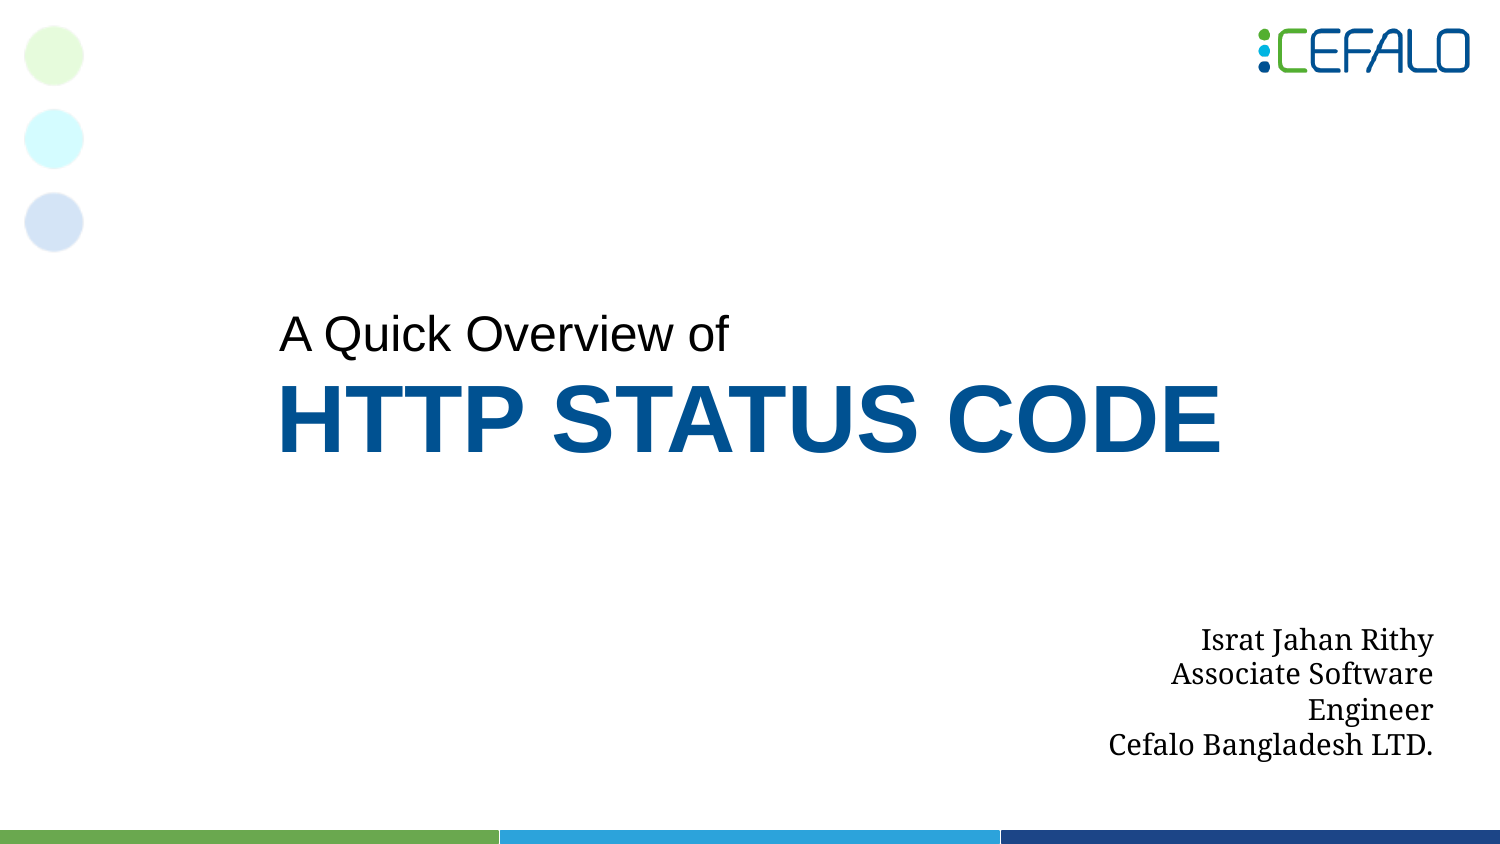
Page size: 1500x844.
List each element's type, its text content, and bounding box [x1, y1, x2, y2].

text_box Israt Jahan Rithy Associate Software Engineer Cefalo Bangladesh LTD. [1032, 605, 1449, 776]
picture [1258, 28, 1470, 73]
title HTTP STATUS CODE [51, 326, 1449, 483]
subtitle A Quick Overview of [267, 290, 820, 327]
